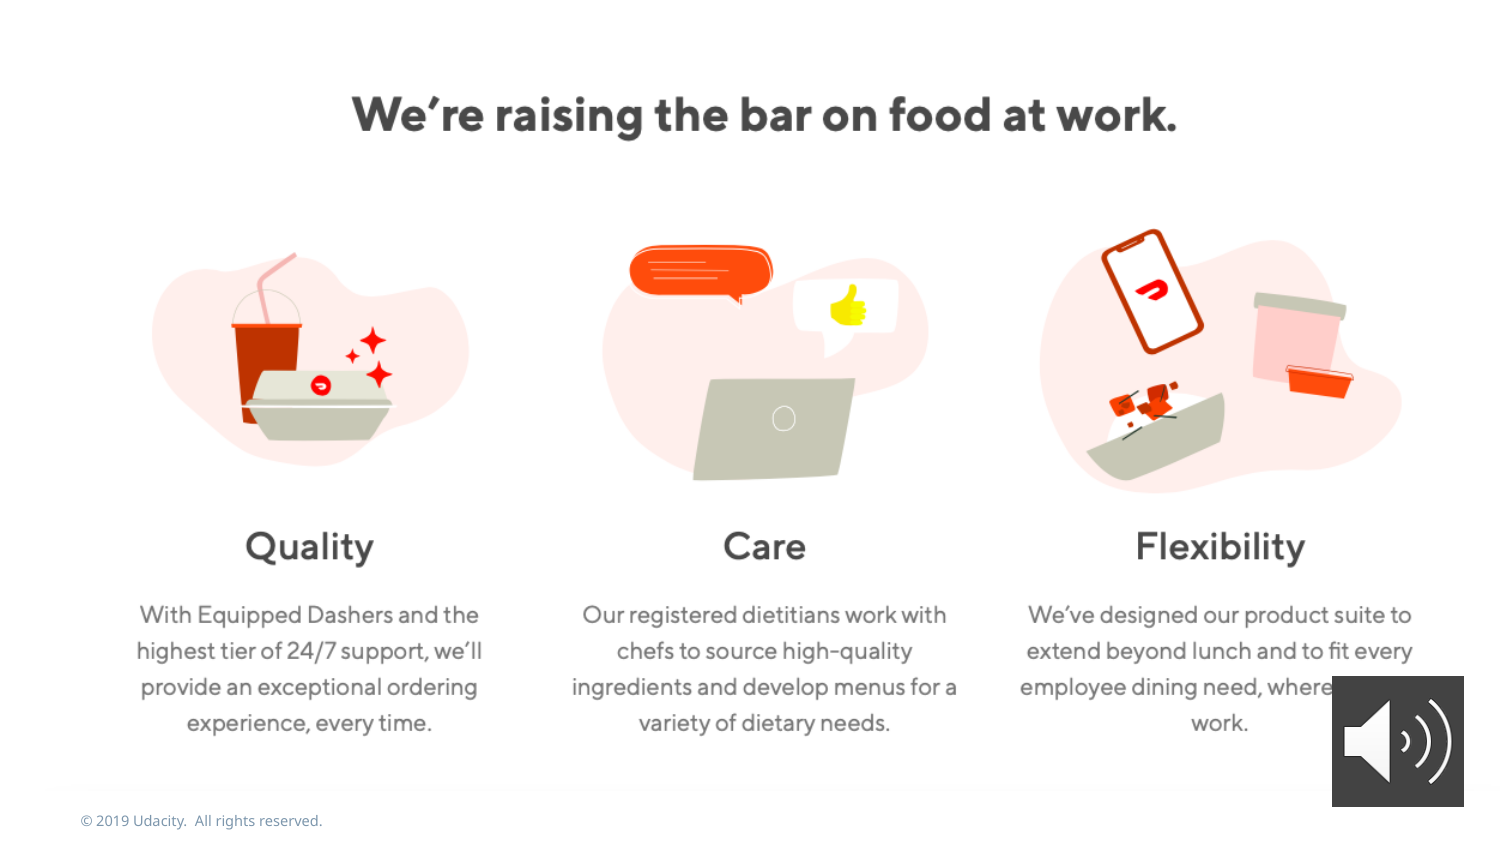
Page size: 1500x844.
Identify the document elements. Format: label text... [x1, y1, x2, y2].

picture [0, 53, 1500, 809]
list © 2019 Udacity. All rights reserved. [75, 806, 725, 826]
